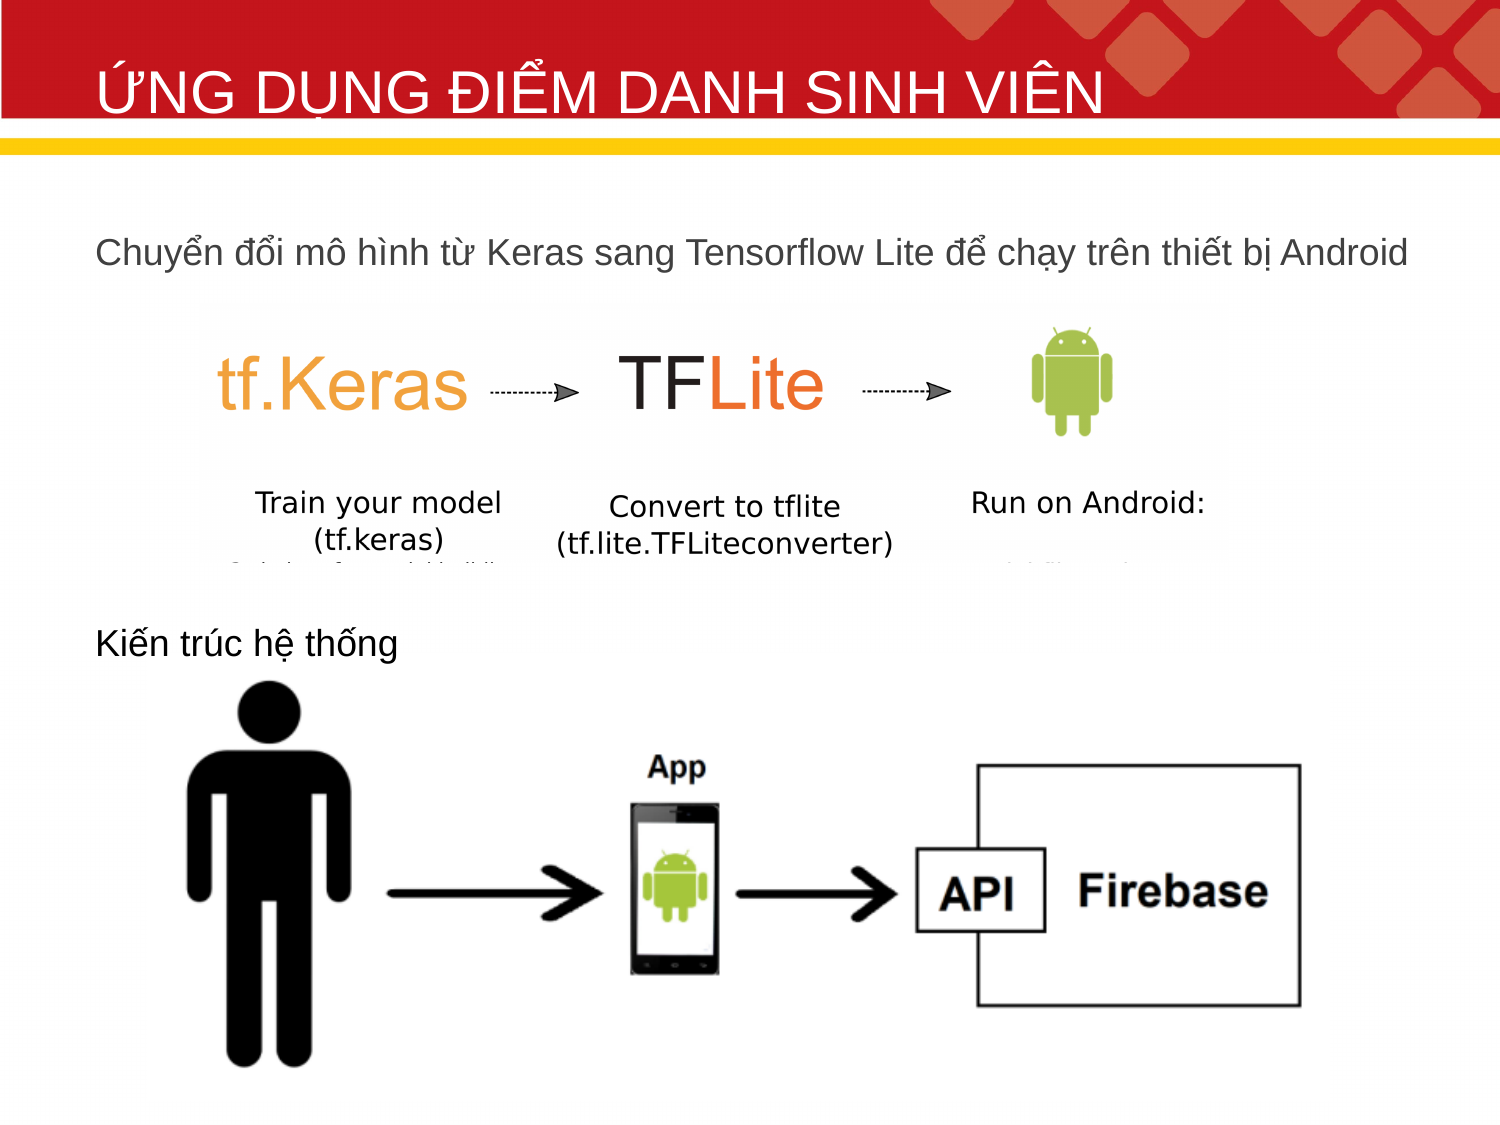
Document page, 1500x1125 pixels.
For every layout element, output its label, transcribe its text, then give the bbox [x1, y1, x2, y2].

text_box Kiến trúc hệ thống [80, 611, 1079, 672]
picture [0, 0, 1500, 1125]
list Chuyển đổi mô hình từ Keras sang Tensorflow Lite để chạy trên thiết bị Android [80, 225, 1500, 334]
title ỨNG DỤNG ĐIỂM DANH SINH VIÊN [80, 0, 1397, 204]
